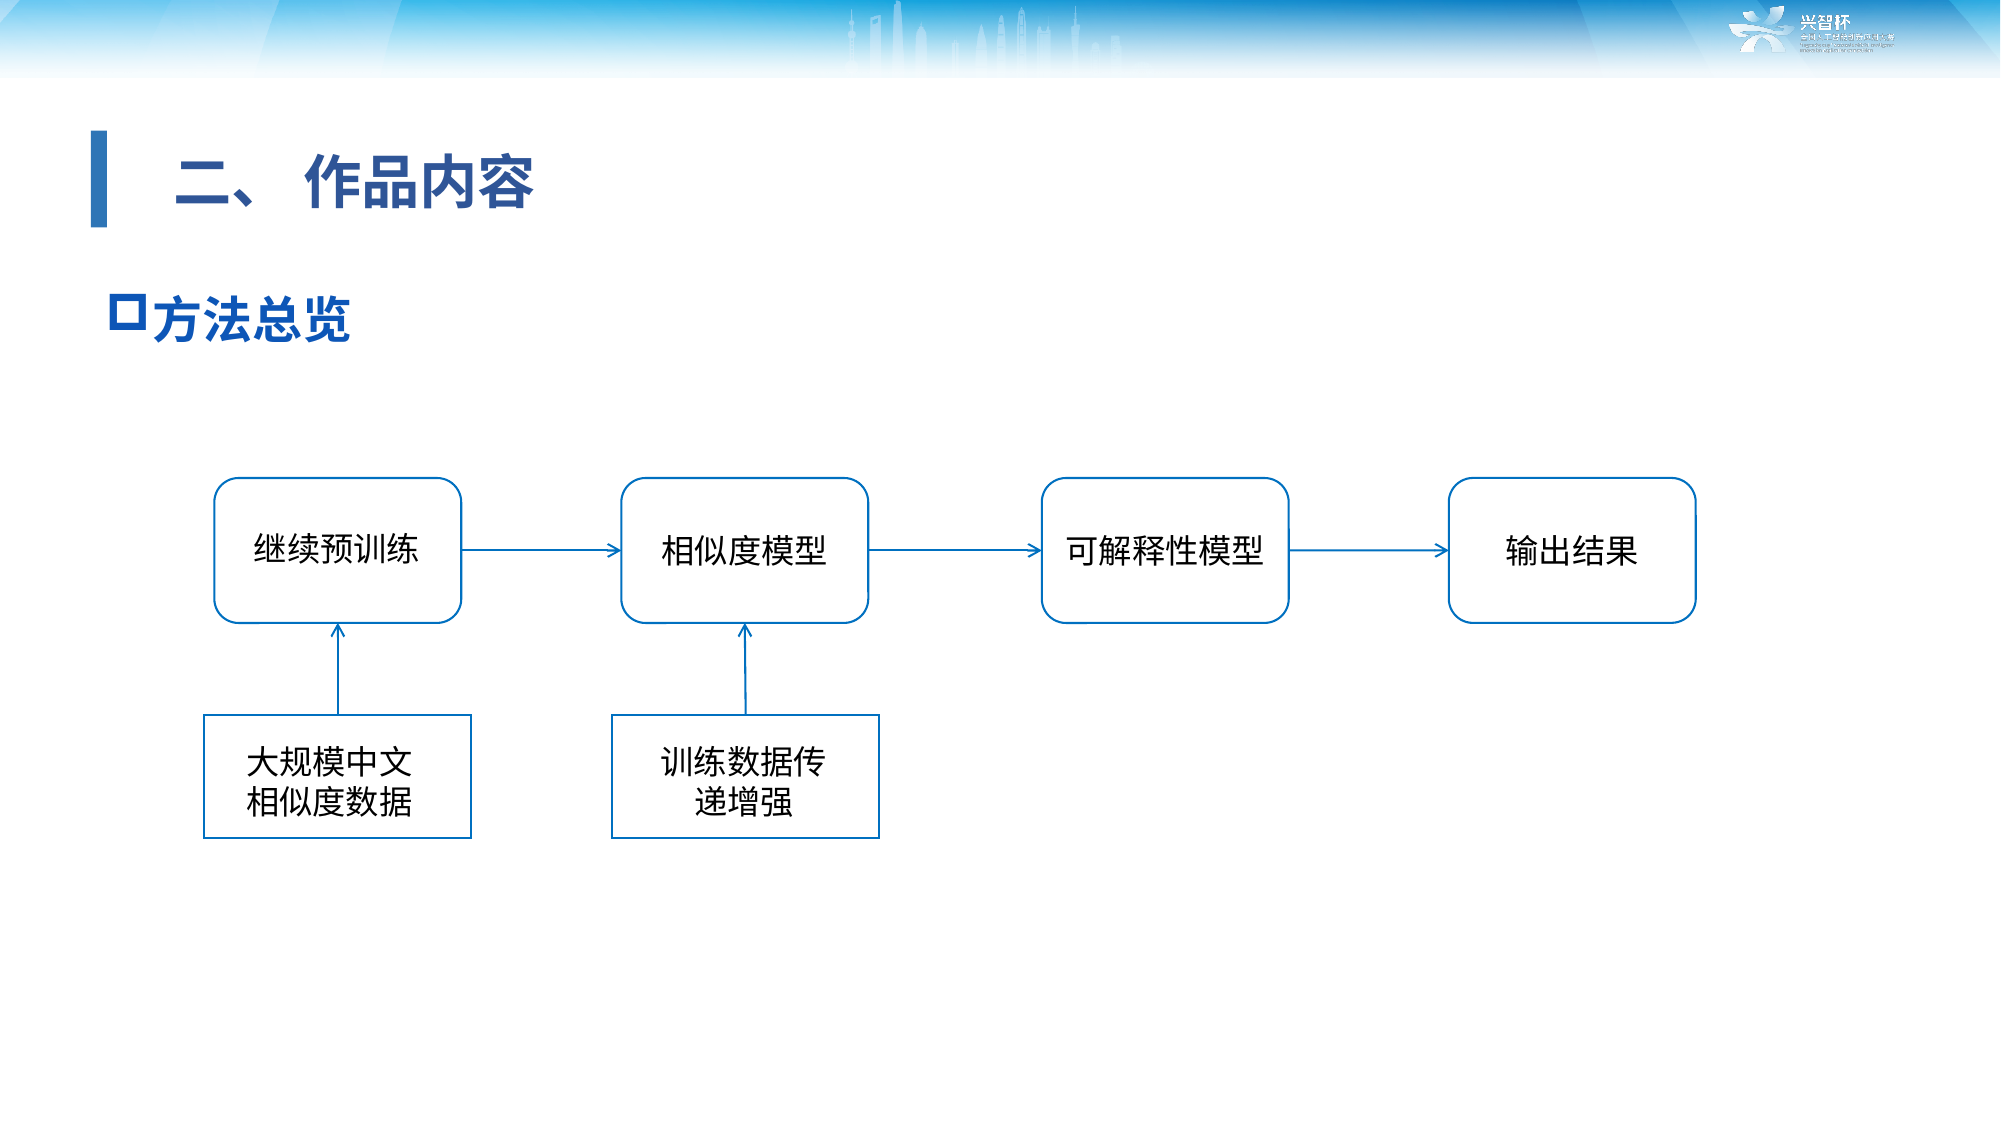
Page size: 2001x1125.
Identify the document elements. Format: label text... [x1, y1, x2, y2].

text_box 方法总览 [90, 250, 410, 371]
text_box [204, 477, 1696, 838]
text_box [156, 137, 554, 224]
picture [0, 0, 2001, 78]
text_box [90, 129, 108, 228]
